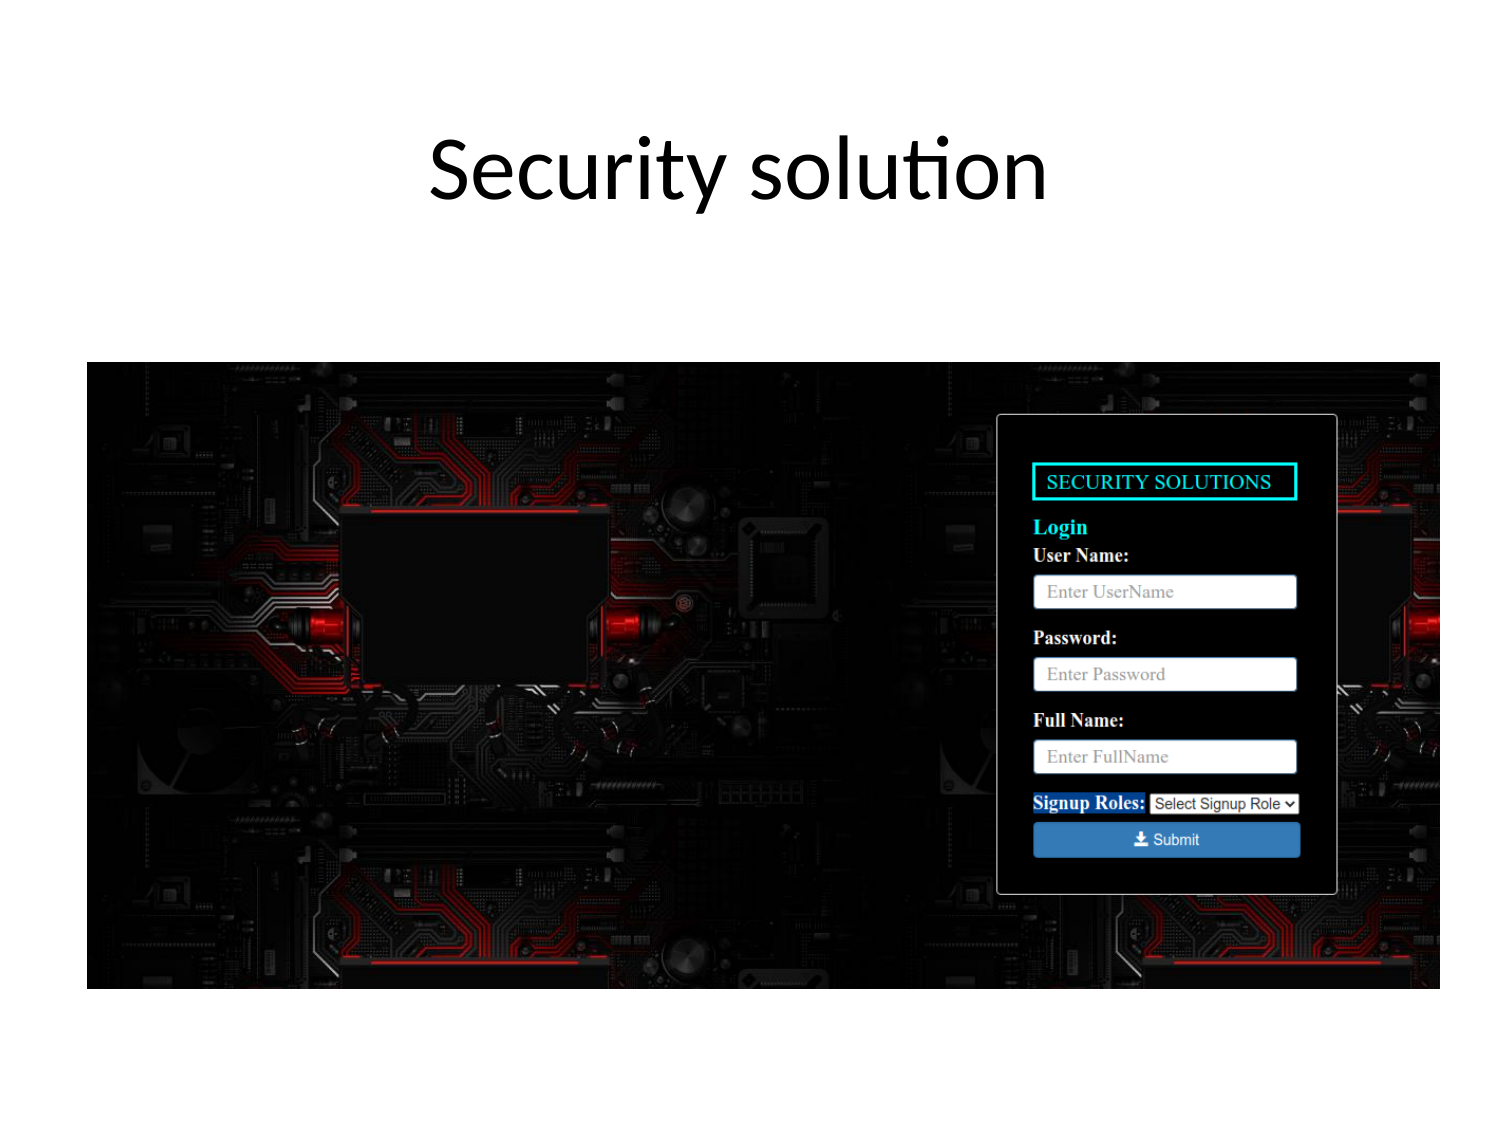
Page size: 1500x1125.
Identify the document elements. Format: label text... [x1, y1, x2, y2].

title Security solution [112, 75, 1388, 250]
picture [87, 362, 1440, 989]
